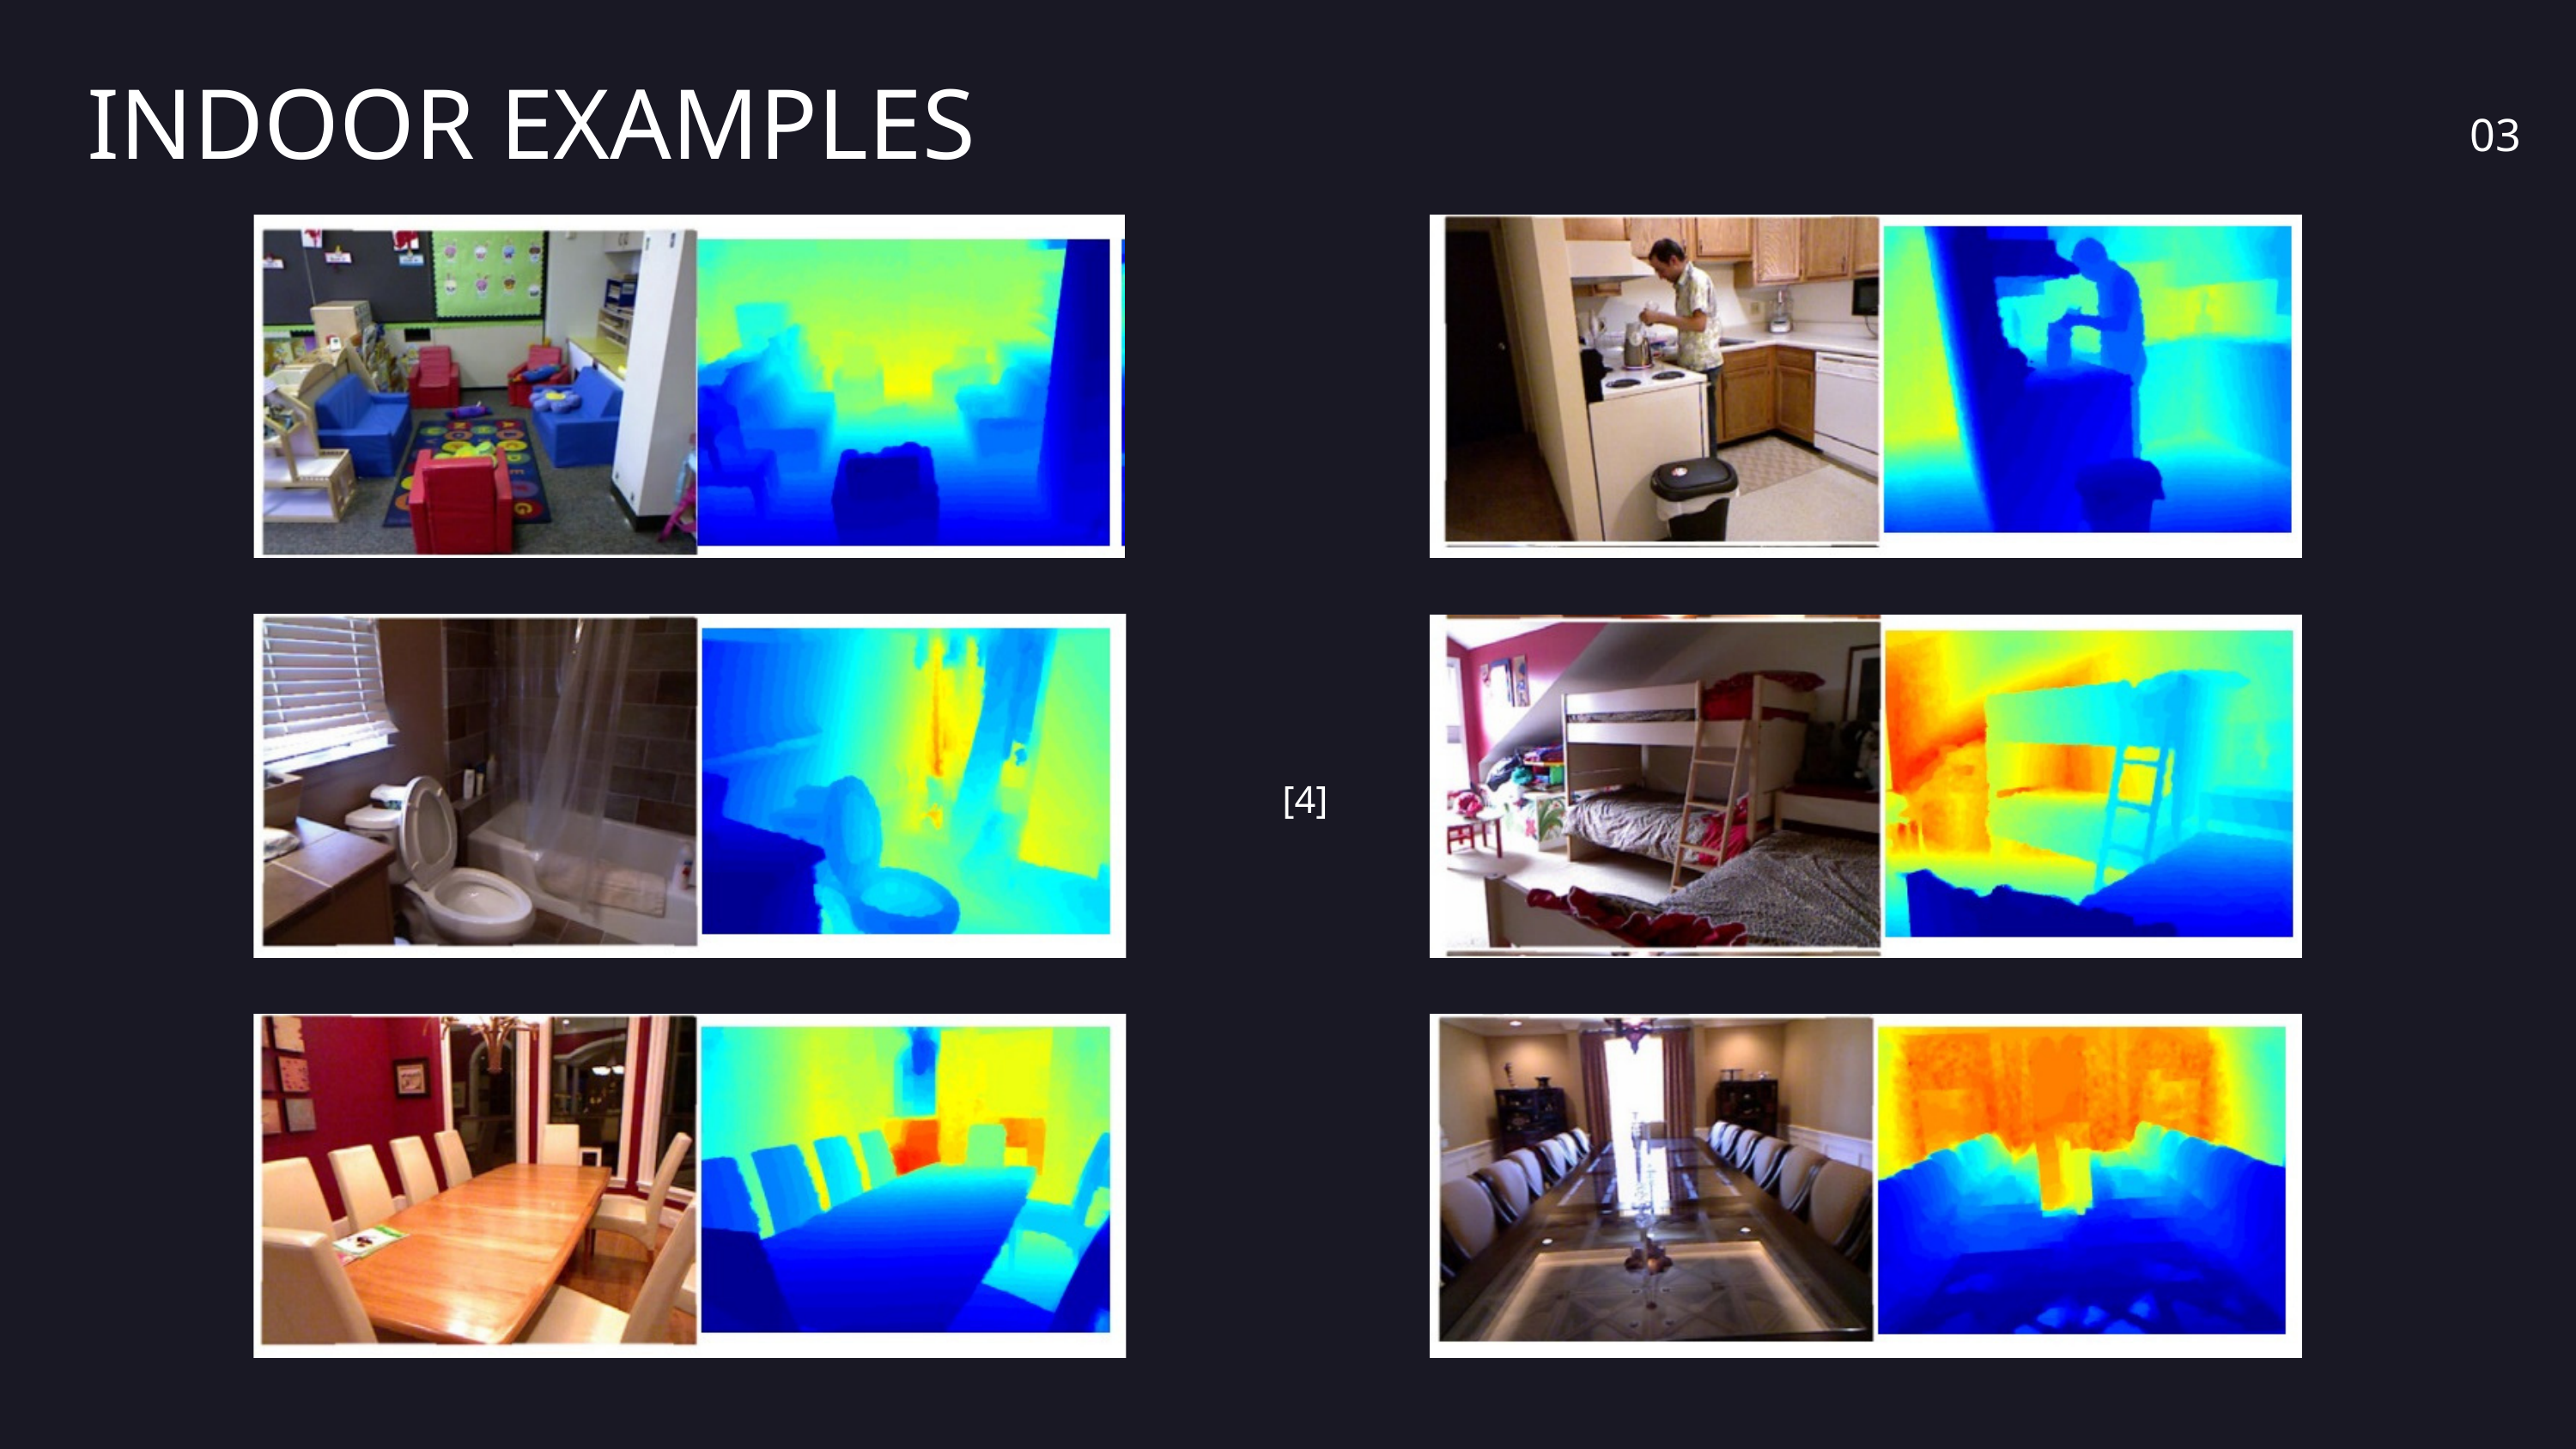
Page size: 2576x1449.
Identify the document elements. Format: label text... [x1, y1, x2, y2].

text_box 03 [2341, 106, 2521, 161]
text_box [1429, 1014, 2302, 1358]
text_box [1429, 615, 2302, 958]
text_box [253, 1014, 1127, 1358]
text_box [253, 614, 1127, 958]
text_box [4] [1266, 775, 1345, 821]
text_box [1429, 215, 2302, 558]
text_box INDOOR EXAMPLES [87, 71, 2302, 179]
text_box [253, 215, 1125, 558]
